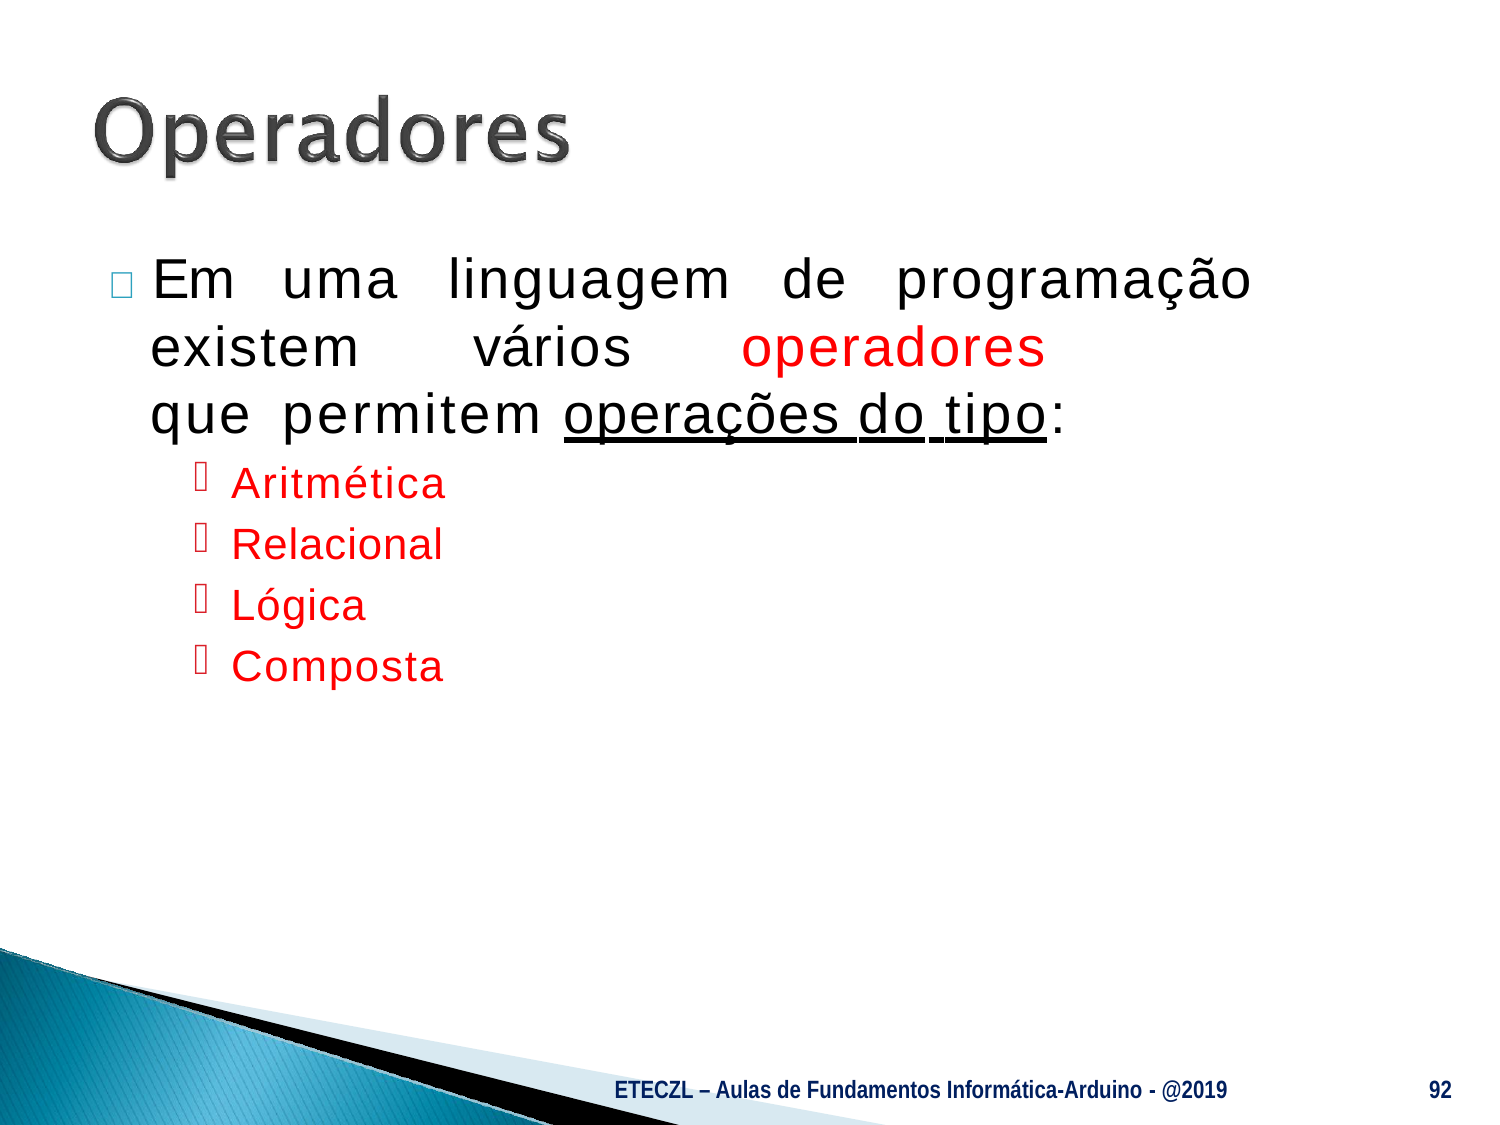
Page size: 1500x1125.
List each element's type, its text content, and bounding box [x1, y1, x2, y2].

slide_number 92 [1424, 1072, 1468, 1125]
footer ETECZL – Aulas de Fundamentos Informática-Arduino - @2019 [612, 1072, 1364, 1125]
title  Em uma linguagem de programação [105, 240, 1257, 431]
picture [0, 948, 558, 1125]
text_box [35, 60, 656, 248]
text_box existem vários operadores que permitem operações do tipo: Aritmética Relacional Lógica Composta [147, 307, 1257, 690]
